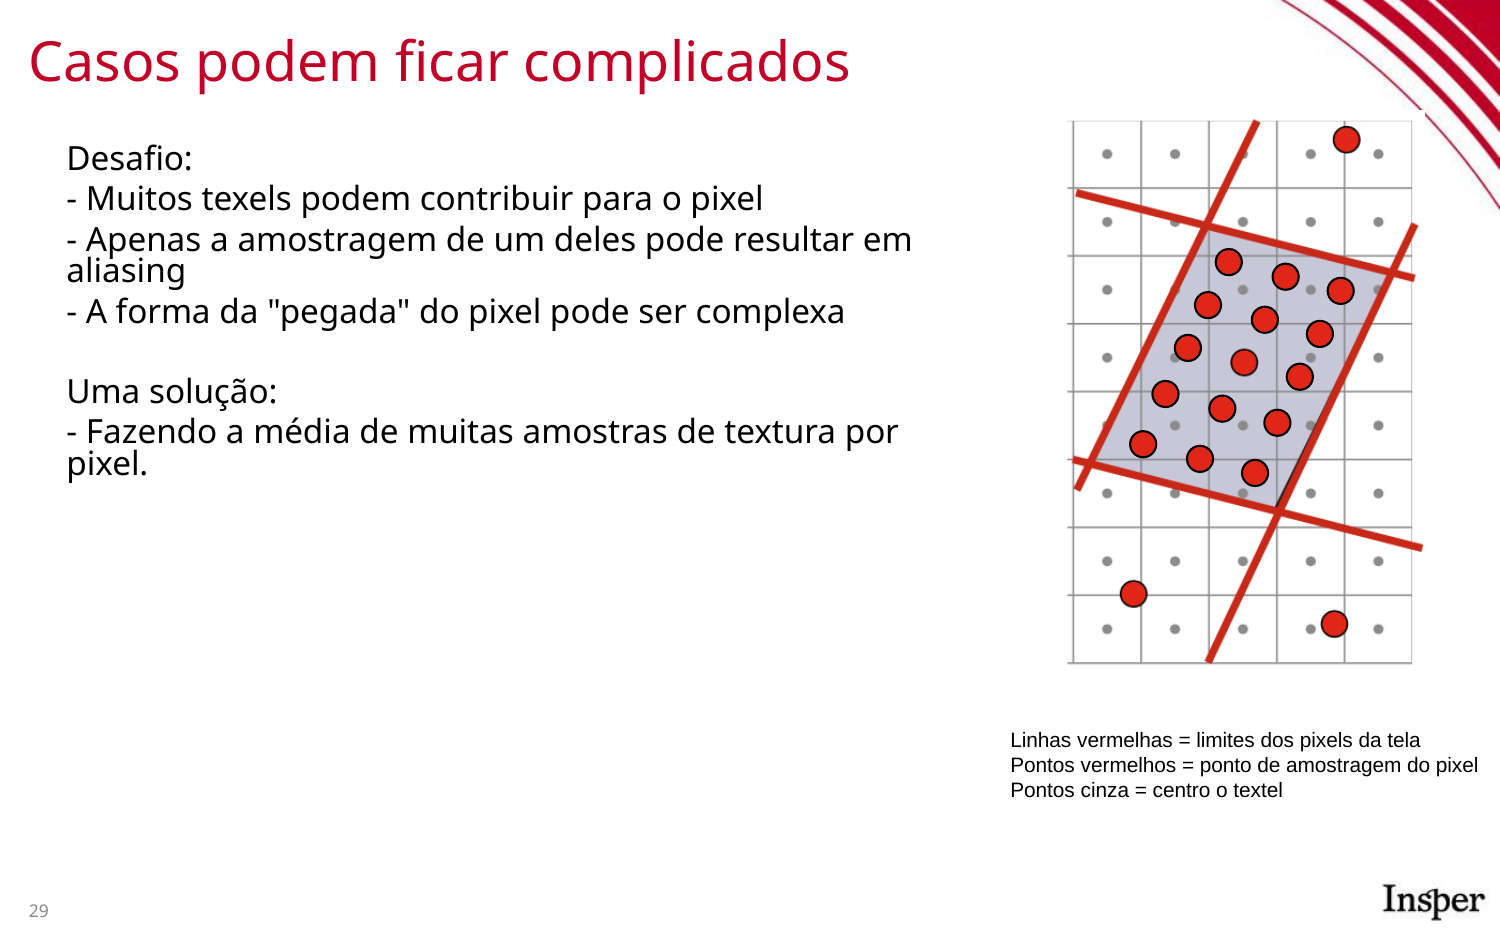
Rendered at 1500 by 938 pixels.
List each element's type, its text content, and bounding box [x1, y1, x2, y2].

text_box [1129, 248, 1354, 487]
text_box Linhas vermelhas = limites dos pixels da tela Pontos vermelhos = ponto de amostragem do pixel Pontos cinza = centro o textel [995, 712, 1499, 817]
title Casos podem ficar complicados [13, 18, 1397, 104]
slide_number 29 [0, 887, 78, 938]
picture [249, 0, 1500, 938]
list Desafio: - Muitos texels podem contribuir para o pixel - Apenas a amostragem de um deles pode resultar em aliasing - A forma da "pegada" do pixel pode ser complexa Uma solução: - Fazendo a média de muitas amostras de textura por pixel. [51, 137, 998, 876]
